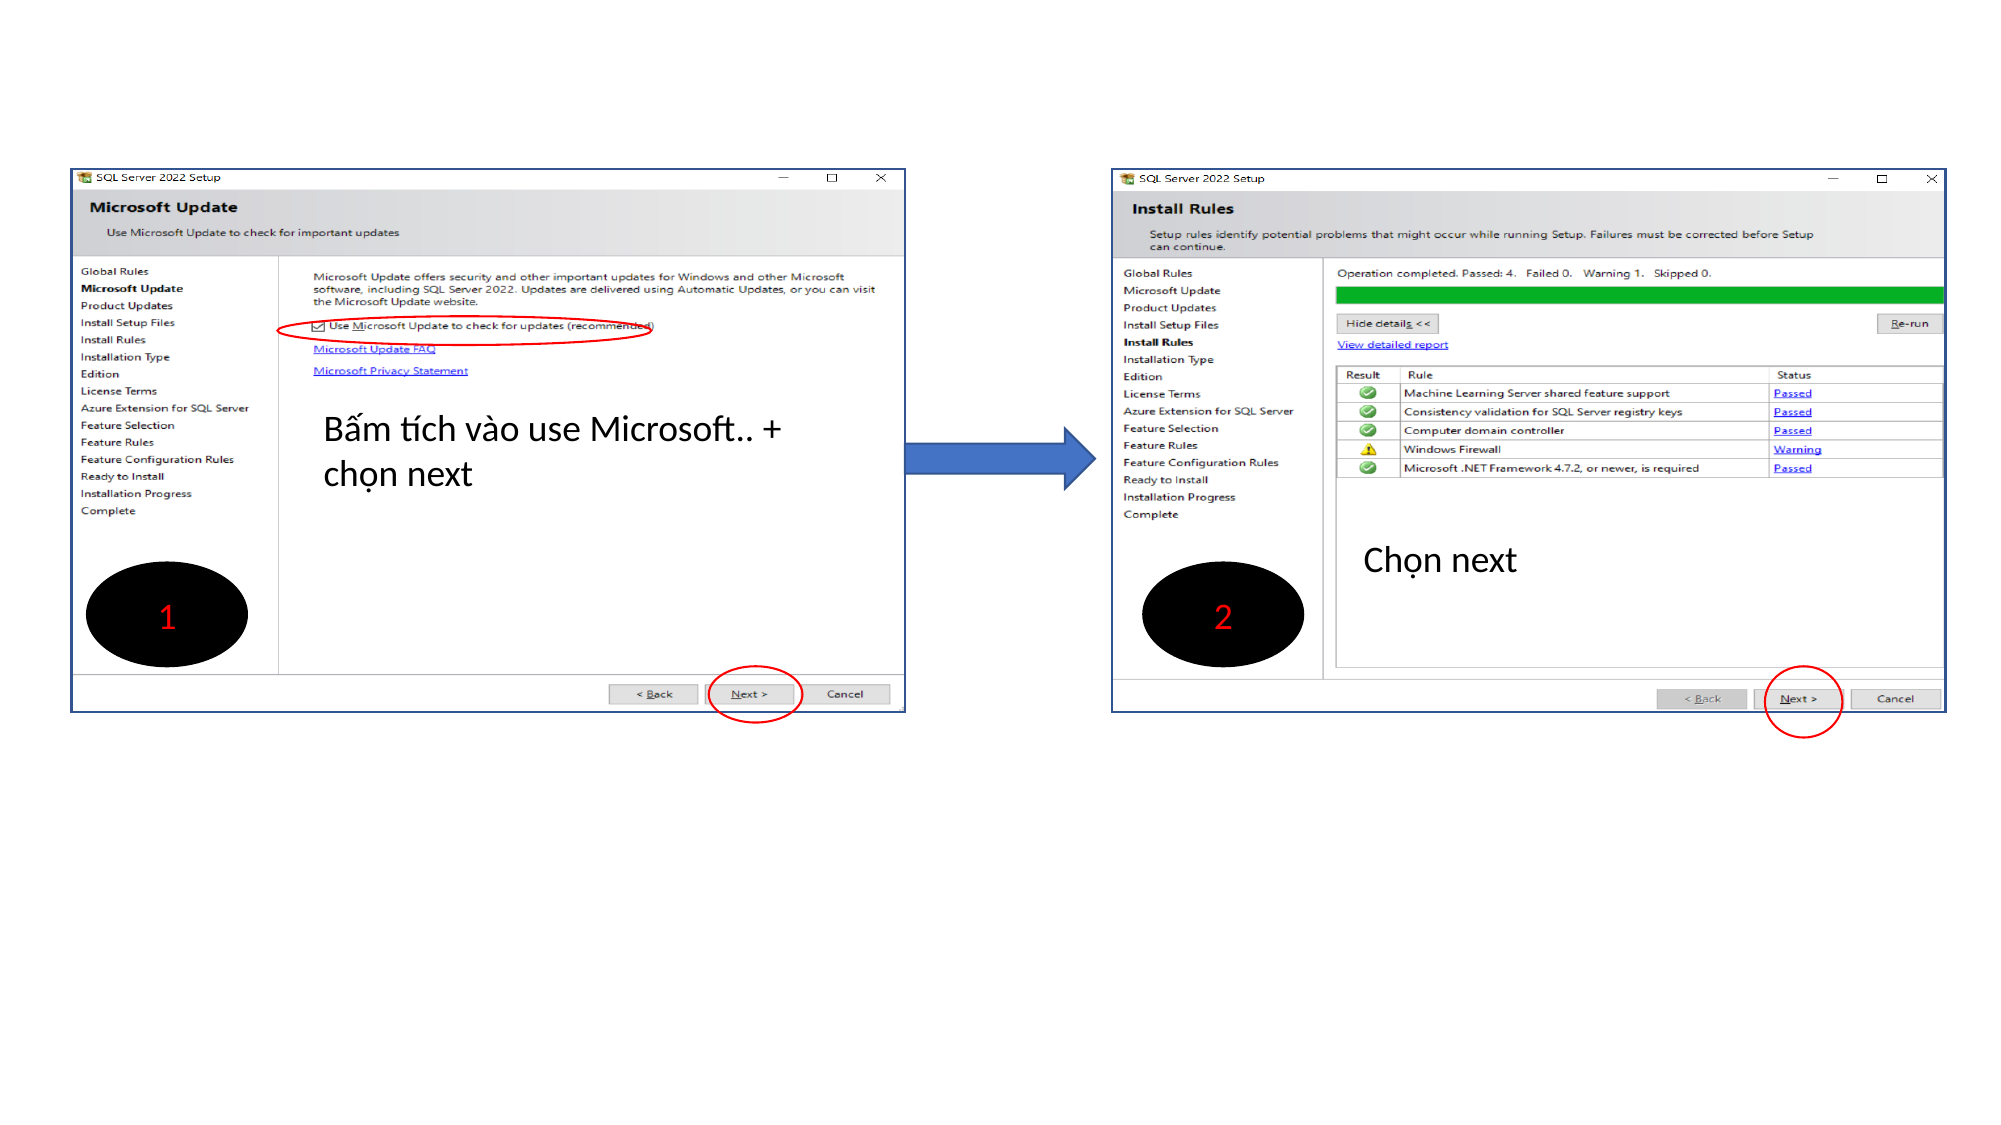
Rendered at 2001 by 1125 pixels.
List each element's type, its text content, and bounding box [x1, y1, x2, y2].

text_box [70, 168, 906, 713]
text_box [276, 315, 653, 347]
text_box [1111, 168, 1947, 713]
text_box [903, 426, 1097, 492]
text_box [707, 665, 804, 724]
text_box 2 [1142, 561, 1305, 668]
text_box Bấm tích vào use Microsoft.. + chọn next [308, 396, 803, 501]
text_box [1763, 665, 1844, 739]
text_box Chọn next [1348, 527, 1597, 588]
text_box 1 [85, 561, 249, 668]
